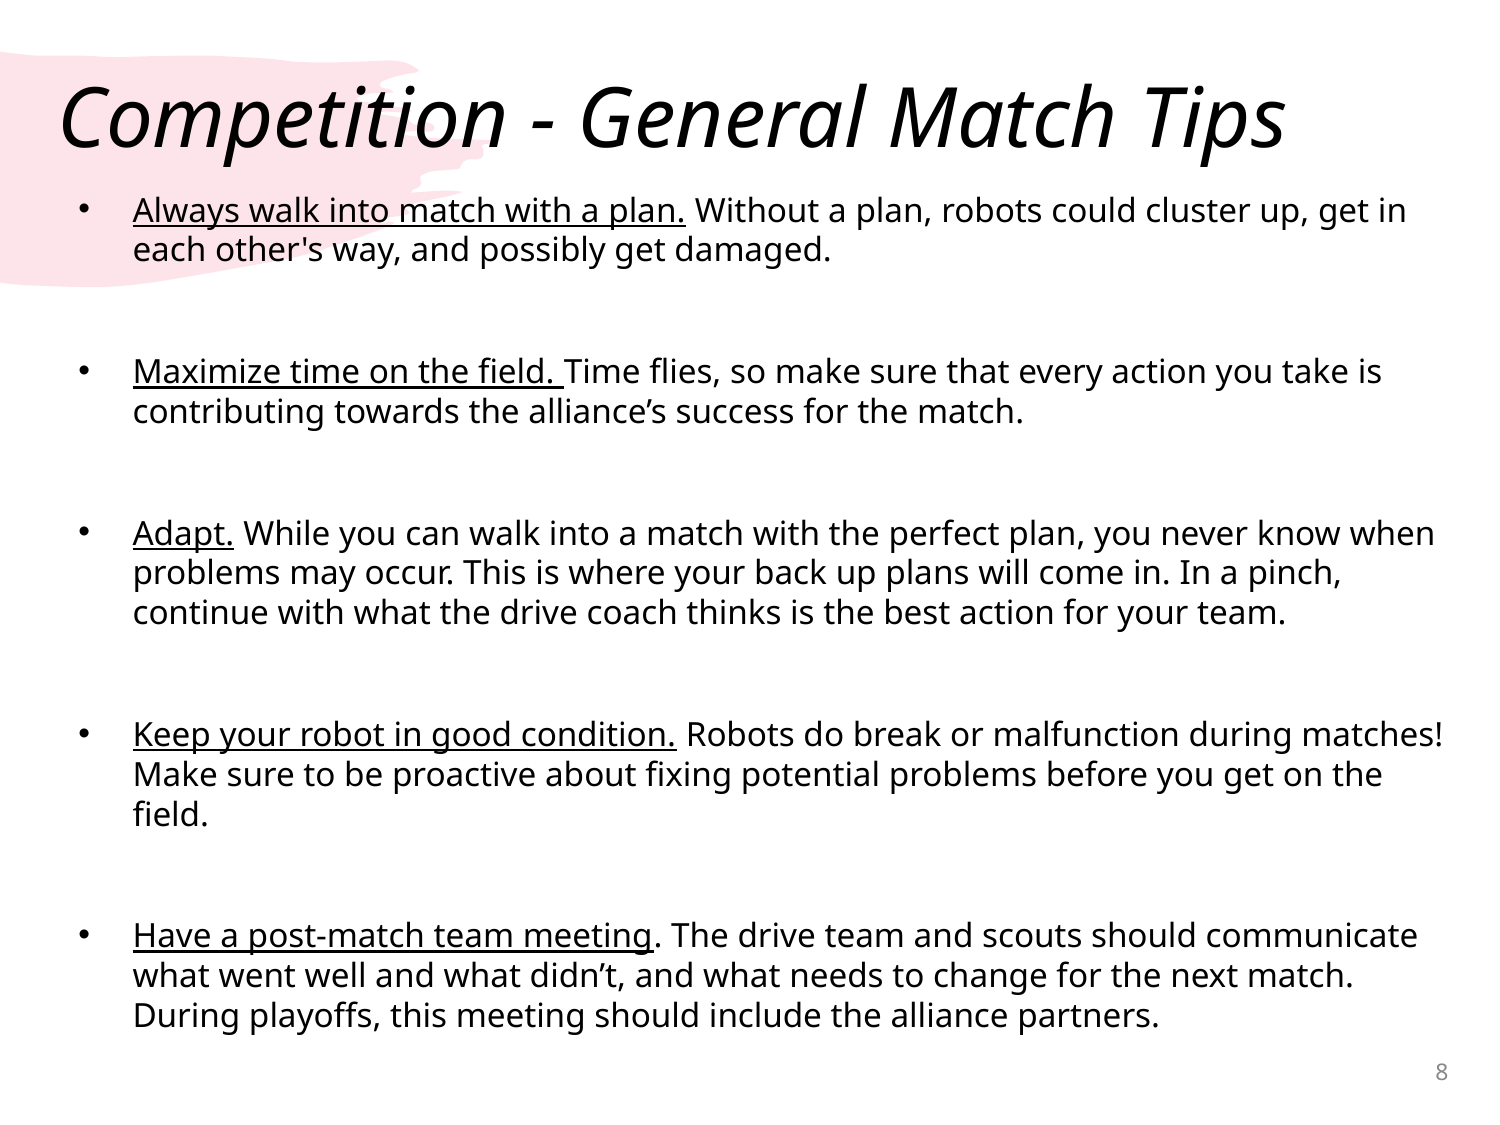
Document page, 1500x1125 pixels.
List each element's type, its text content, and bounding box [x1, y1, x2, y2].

title Competition - General Match Tips [42, 59, 1464, 181]
slide_number ‹#› [1378, 1042, 1464, 1103]
list Always walk into match with a plan. Without a plan, robots could cluster up, get in each other's way, and possibly get damaged. Maximize time on the field. Time flies, so make sure that every action you take is contributing towards the alliance’s success for the match. Adapt. While you can walk into a match with the perfect plan, you never know when problems may occur. This is where your back up plans will come in. In a pinch, continue with what the drive coach thinks is the best action for your team. Keep your robot in good condition. Robots do break or malfunction during matches! Make sure to be proactive about fixing potential problems before you get on the field. Have a post-match team meeting. The drive team and scouts should communicate what went well and what didn’t, and what needs to change for the next match. During playoffs, this meeting should include the alliance partners. [42, 181, 1464, 1007]
